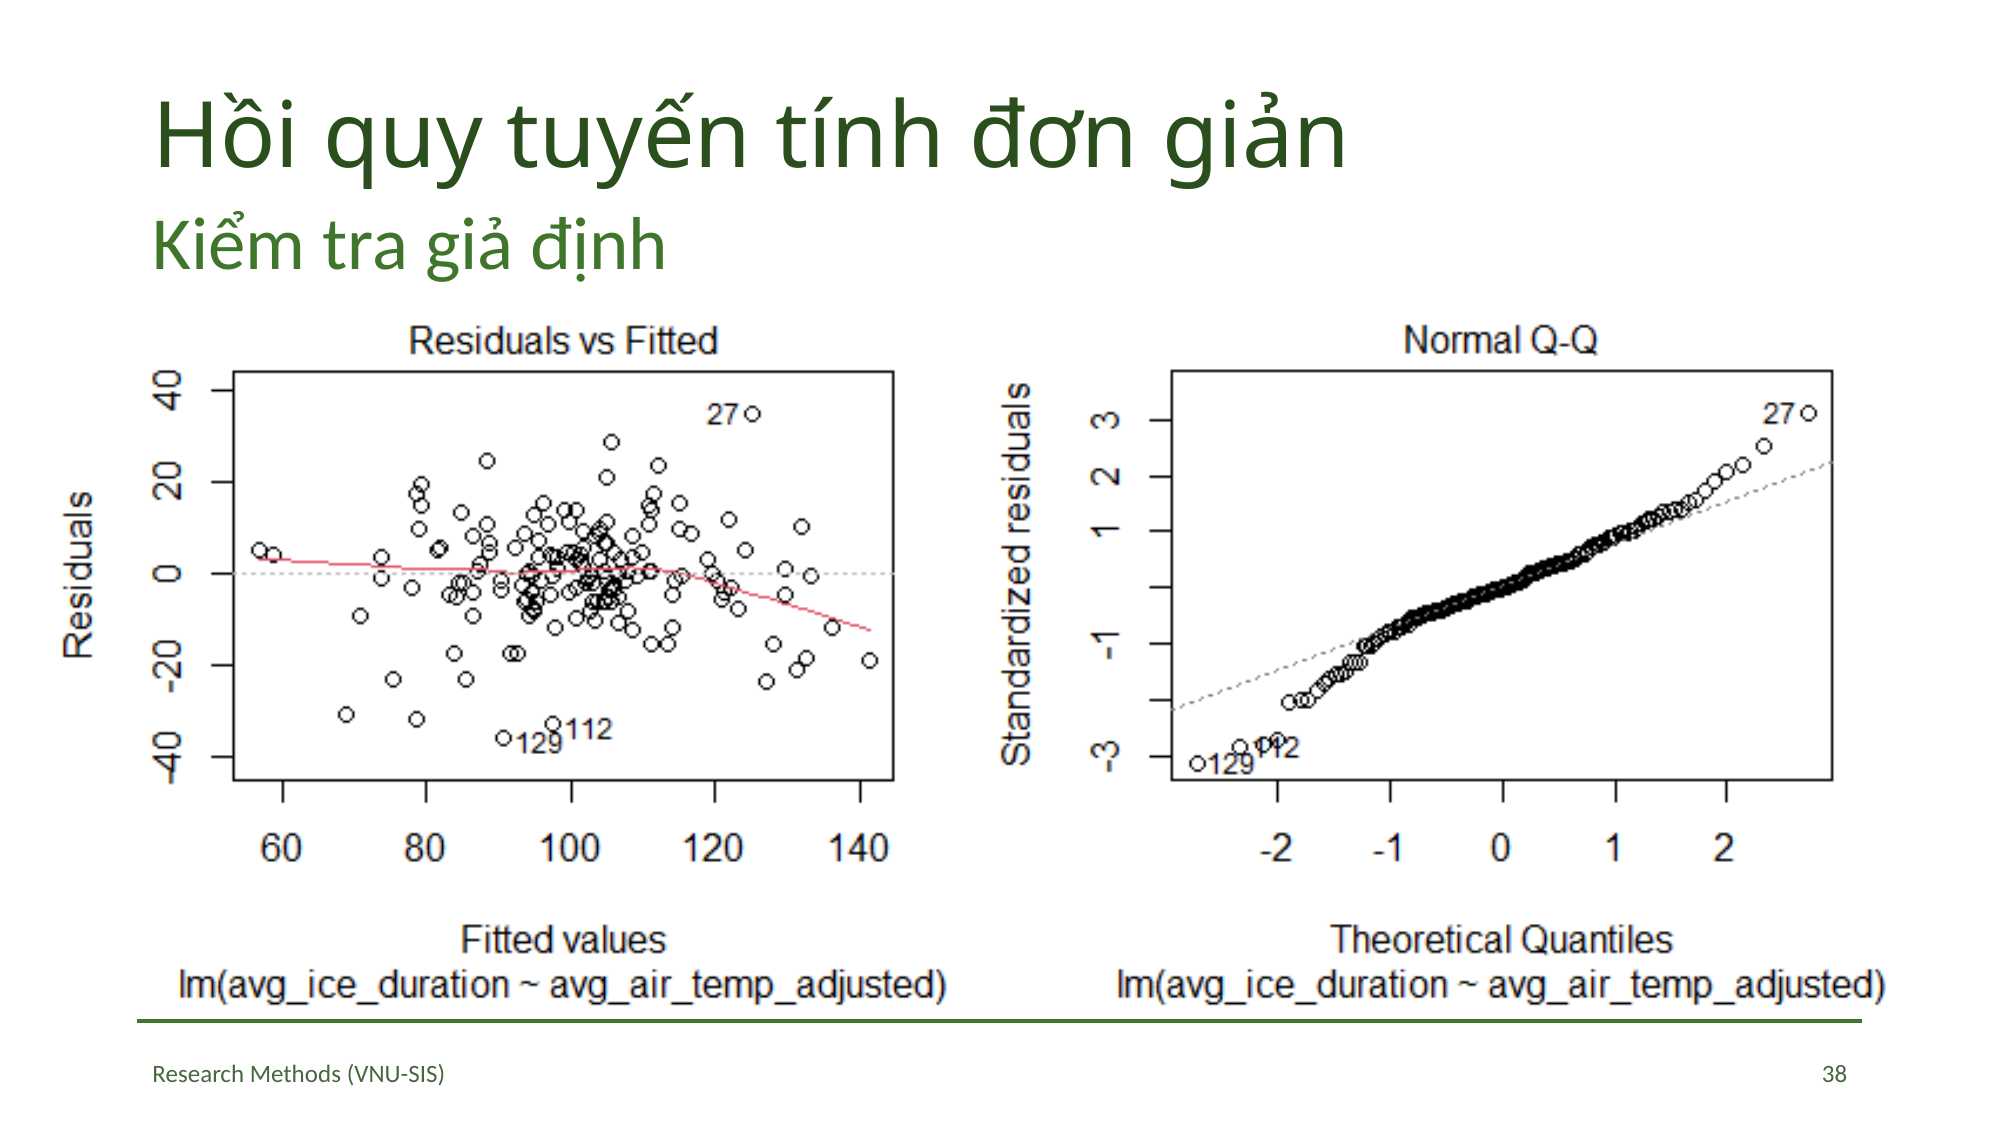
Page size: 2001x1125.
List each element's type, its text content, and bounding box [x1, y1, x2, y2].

picture [50, 298, 1928, 1010]
slide_number 38 [1412, 1042, 1863, 1103]
footer Research Methods (VNU-SIS) [137, 1042, 514, 1103]
title Hồi quy tuyến tính đơn giản [137, 59, 1863, 197]
list Kiểm tra giả định [137, 197, 1863, 298]
